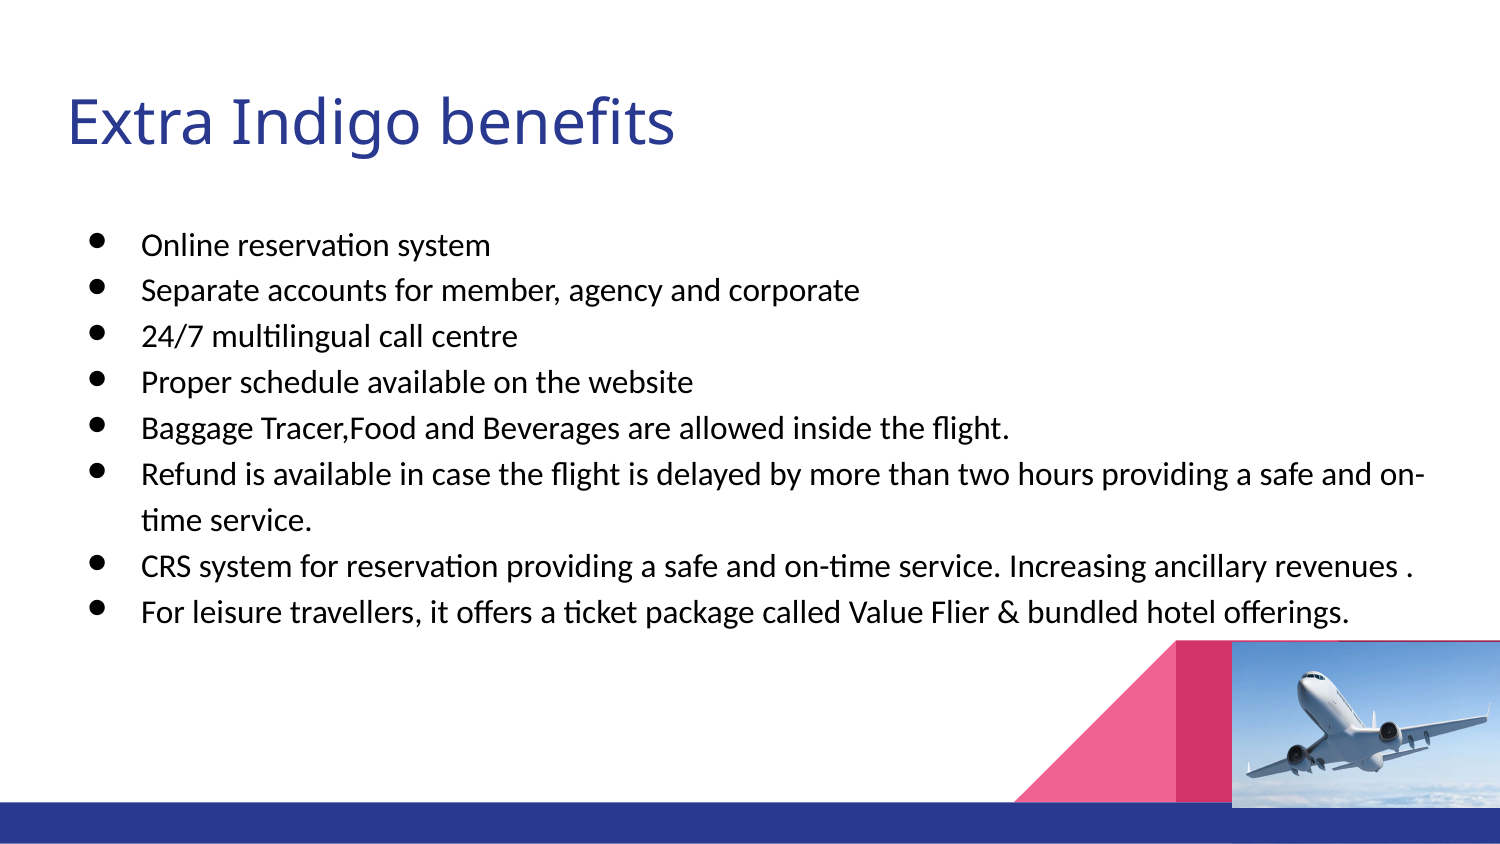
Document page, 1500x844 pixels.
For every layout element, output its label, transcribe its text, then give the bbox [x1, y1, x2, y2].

list Online reservation system Separate accounts for member, agency and corporate 24/7 multilingual call centre Proper schedule available on the website Baggage Tracer,Food and Beverages are allowed inside the flight. Refund is available in case the flight is delayed by more than two hours providing a safe and on-time service. CRS system for reservation providing a safe and on-time service. Increasing ancillary revenues . For leisure travellers, it offers a ticket package called Value Flier & bundled hotel offerings. [51, 201, 1449, 750]
picture [1232, 642, 1500, 808]
title Extra Indigo benefits [51, 67, 1449, 167]
